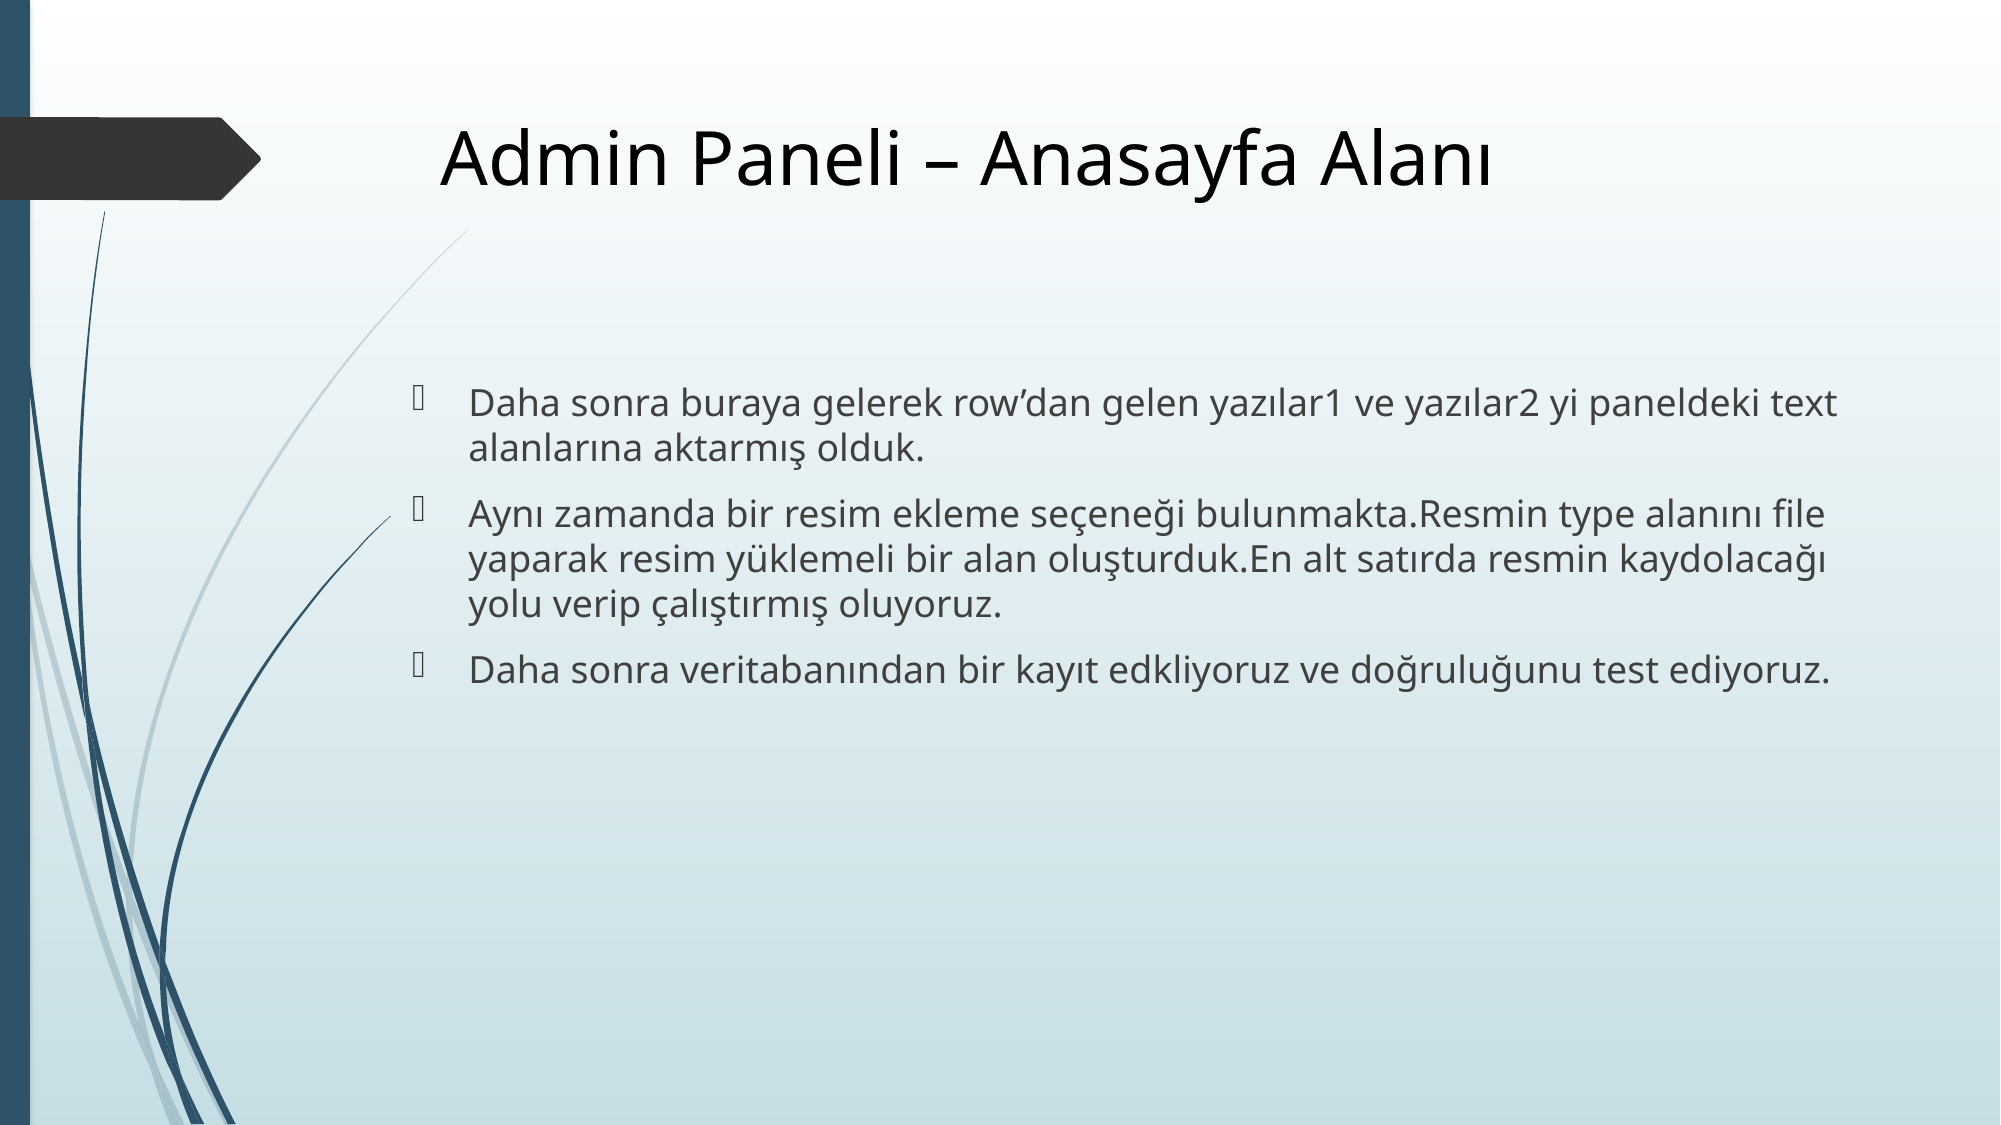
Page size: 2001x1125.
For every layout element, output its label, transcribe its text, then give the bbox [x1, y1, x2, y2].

list Daha sonra buraya gelerek row’dan gelen yazılar1 ve yazılar2 yi paneldeki text alanlarına aktarmış olduk. Aynı zamanda bir resim ekleme seçeneği bulunmakta.Resmin type alanını file yaparak resim yüklemeli bir alan oluşturduk.En alt satırda resmin kaydolacağı yolu verip çalıştırmış oluyoruz. Daha sonra veritabanından bir kayıt edkliyoruz ve doğruluğunu test ediyoruz. [397, 371, 1860, 992]
title Admin Paneli – Anasayfa Alanı [425, 102, 1888, 261]
